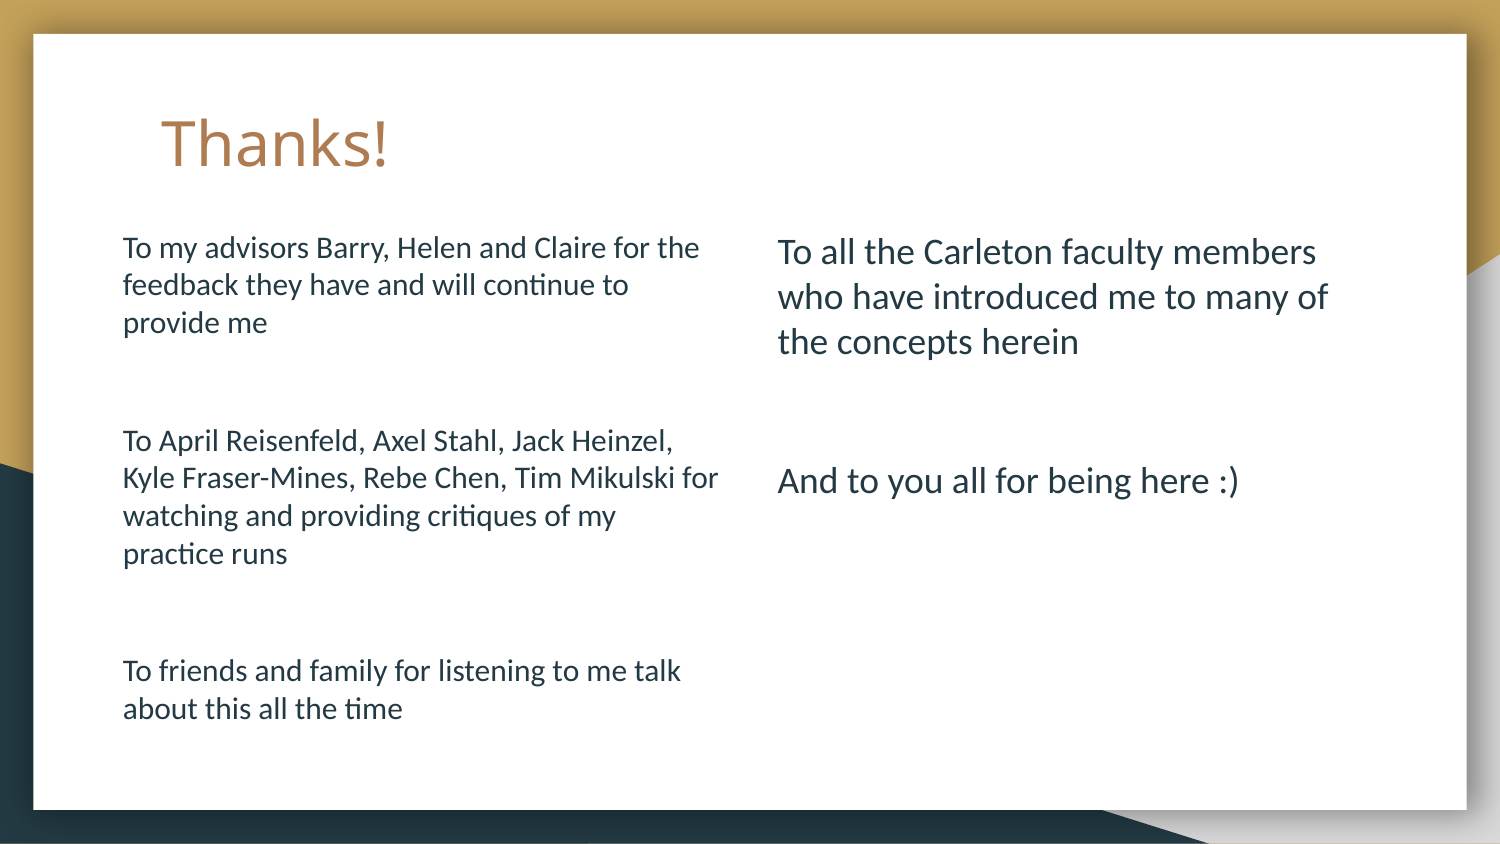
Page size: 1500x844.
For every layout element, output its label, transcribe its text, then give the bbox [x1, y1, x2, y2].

title Thanks! [146, 88, 756, 316]
list To my advisors Barry, Helen and Claire for the feedback they have and will continue to provide me To April Reisenfeld, Axel Stahl, Jack Heinzel, Kyle Fraser-Mines, Rebe Chen, Tim Mikulski for watching and providing critiques of my practice runs To friends and family for listening to me talk about this all the time [108, 211, 738, 744]
list To all the Carleton faculty members who have introduced me to many of the concepts herein And to you all for being here :) [762, 211, 1392, 744]
